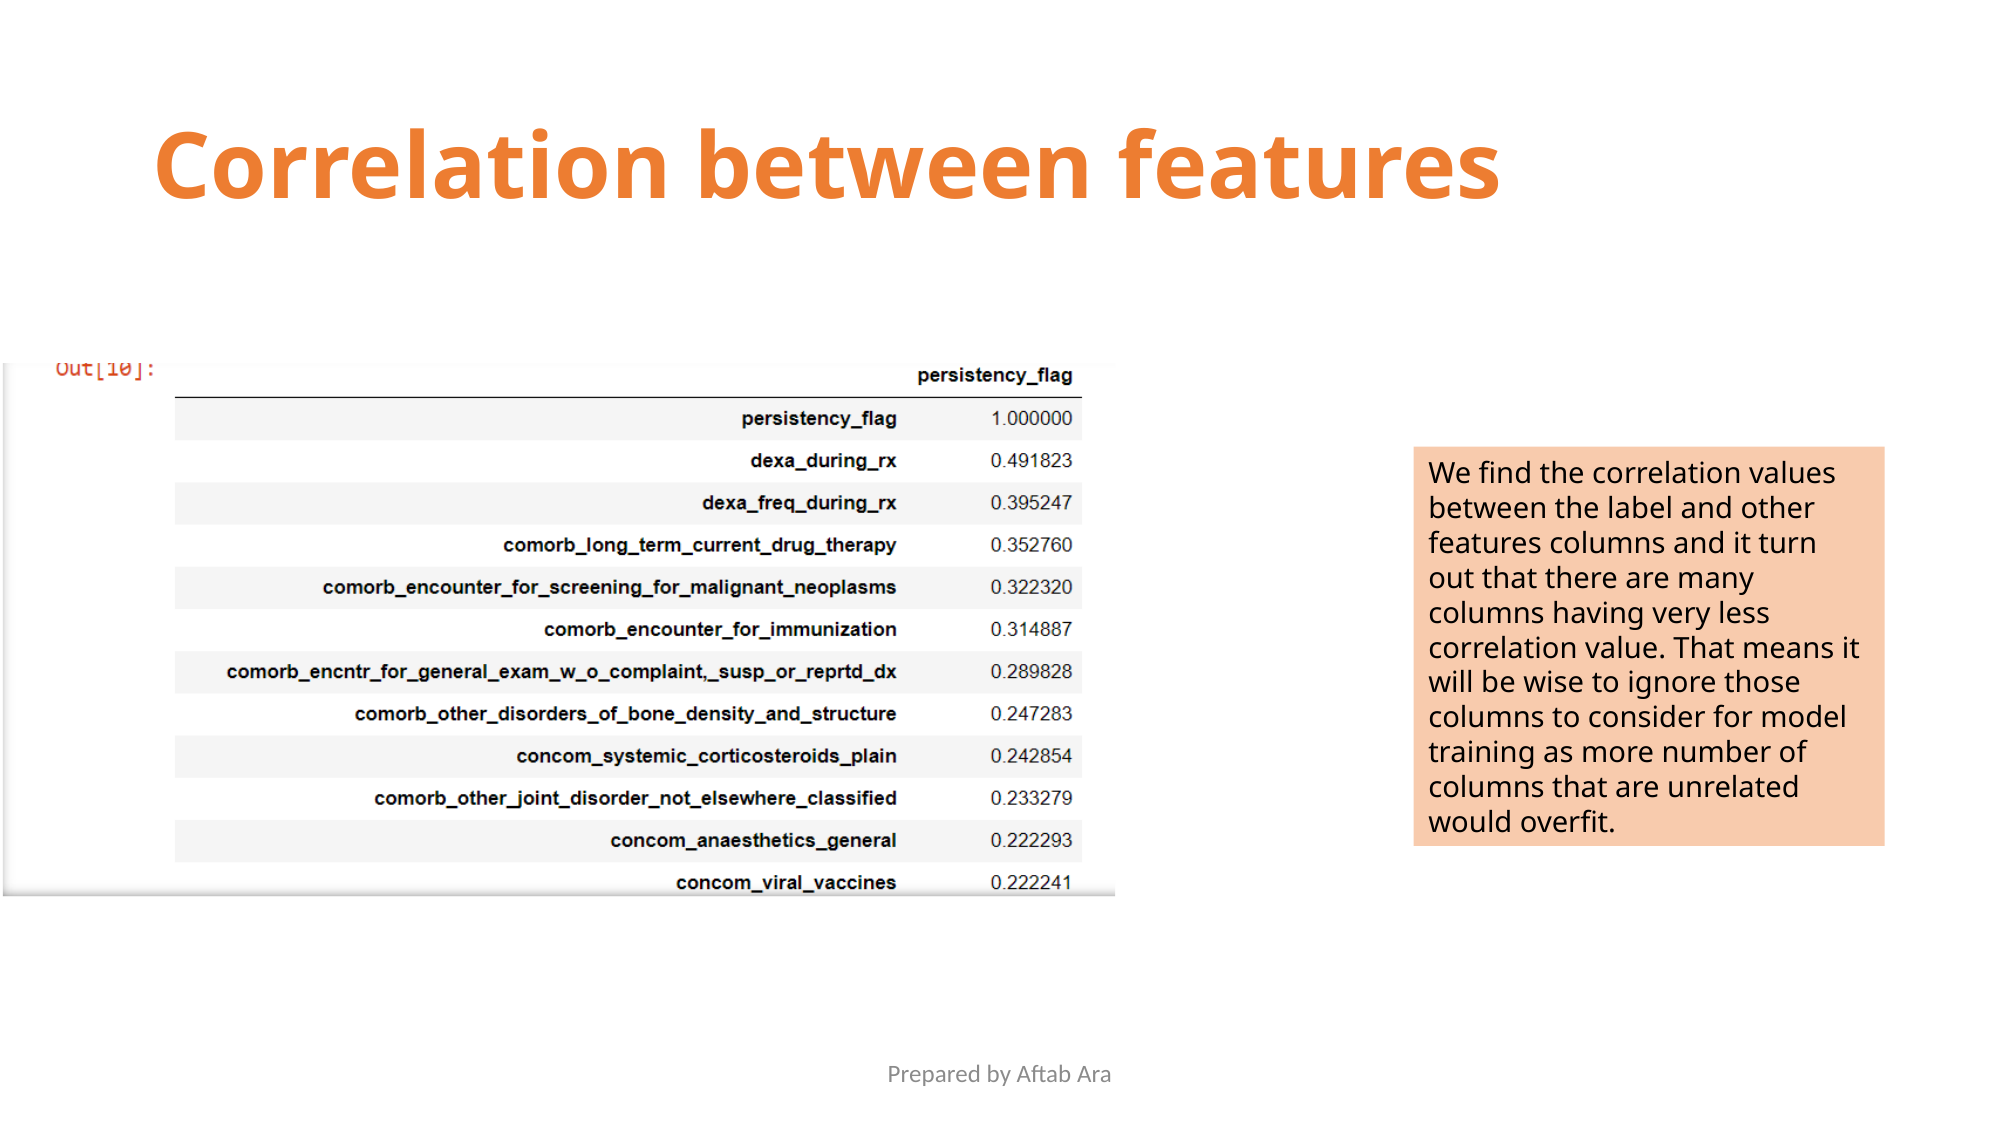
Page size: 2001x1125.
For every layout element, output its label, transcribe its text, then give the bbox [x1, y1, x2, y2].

text_box We find the correlation values between the label and other features columns and it turn out that there are many columns having very less correlation value. That means it will be wise to ignore those columns to consider for model training as more number of columns that are unrelated would overfit. [1413, 446, 1885, 846]
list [2, 363, 1116, 922]
title Correlation between features [137, 59, 1863, 278]
footer Prepared by Aftab Ara [662, 1042, 1338, 1103]
